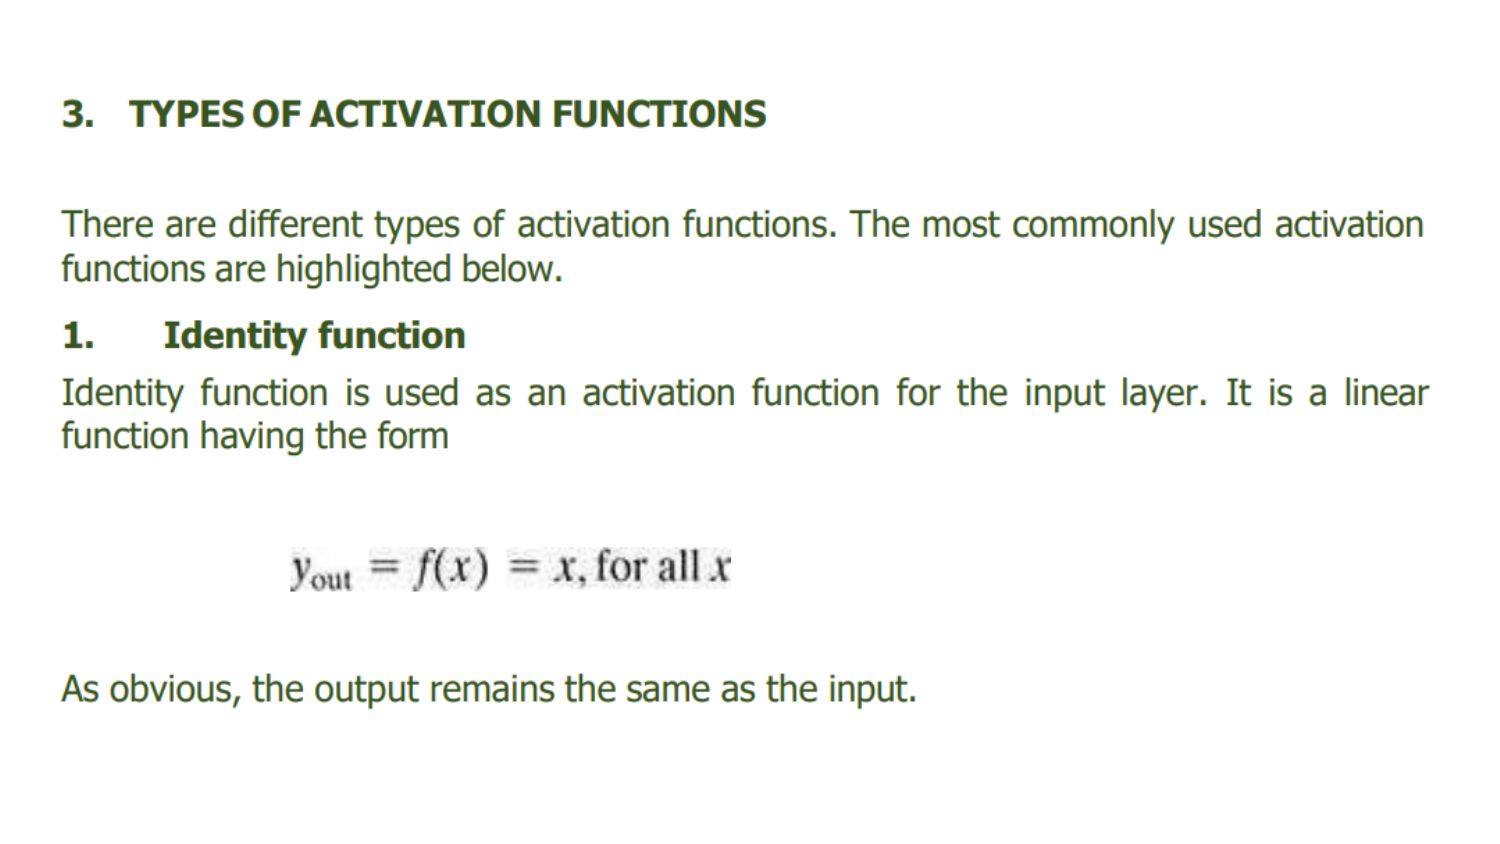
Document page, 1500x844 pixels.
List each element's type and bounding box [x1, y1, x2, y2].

picture [0, 76, 1500, 767]
